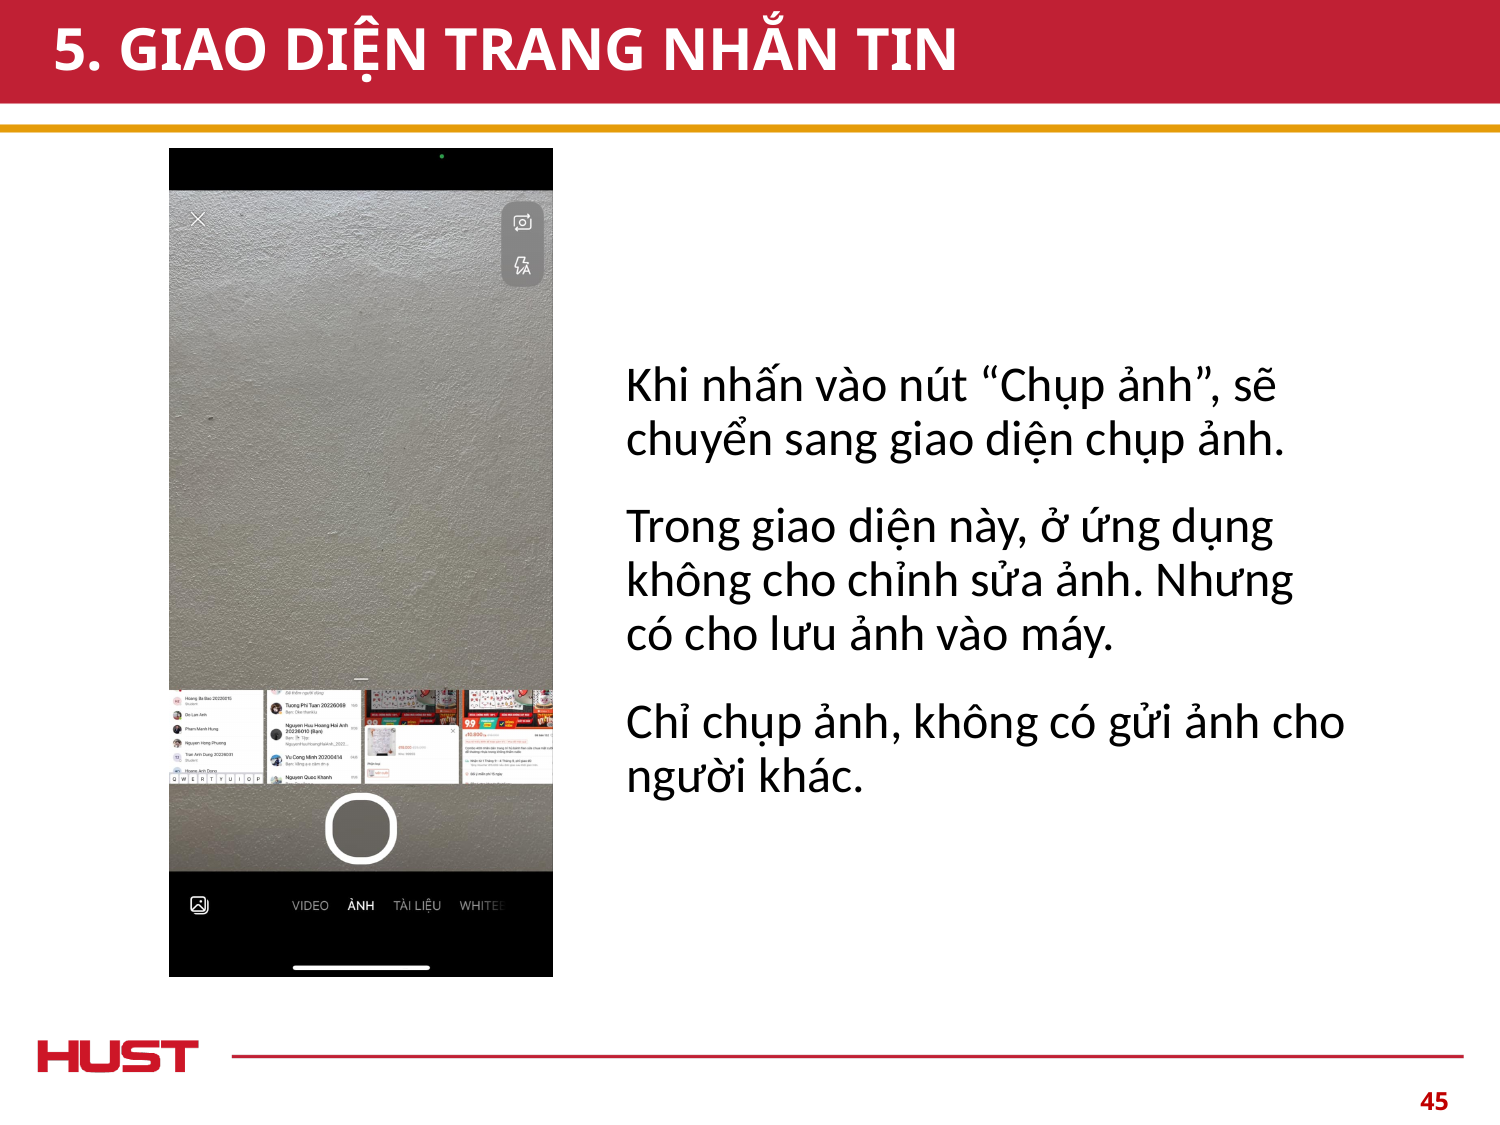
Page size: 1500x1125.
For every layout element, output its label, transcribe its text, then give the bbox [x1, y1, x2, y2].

slide_number ‹#› [1126, 1078, 1464, 1125]
title 5. GIAO DIỆN TRANG NHẮN TIN [38, 12, 1462, 87]
picture [0, 0, 1500, 1125]
text_box Khi nhấn vào nút “Chụp ảnh”, sẽ chuyển sang giao diện chụp ảnh. Trong giao diện này, ở ứng dụng không cho chỉnh sửa ảnh. Nhưng có cho lưu ảnh vào máy. Chỉ chụp ảnh, không có gửi ảnh cho người khác. [611, 350, 1362, 811]
